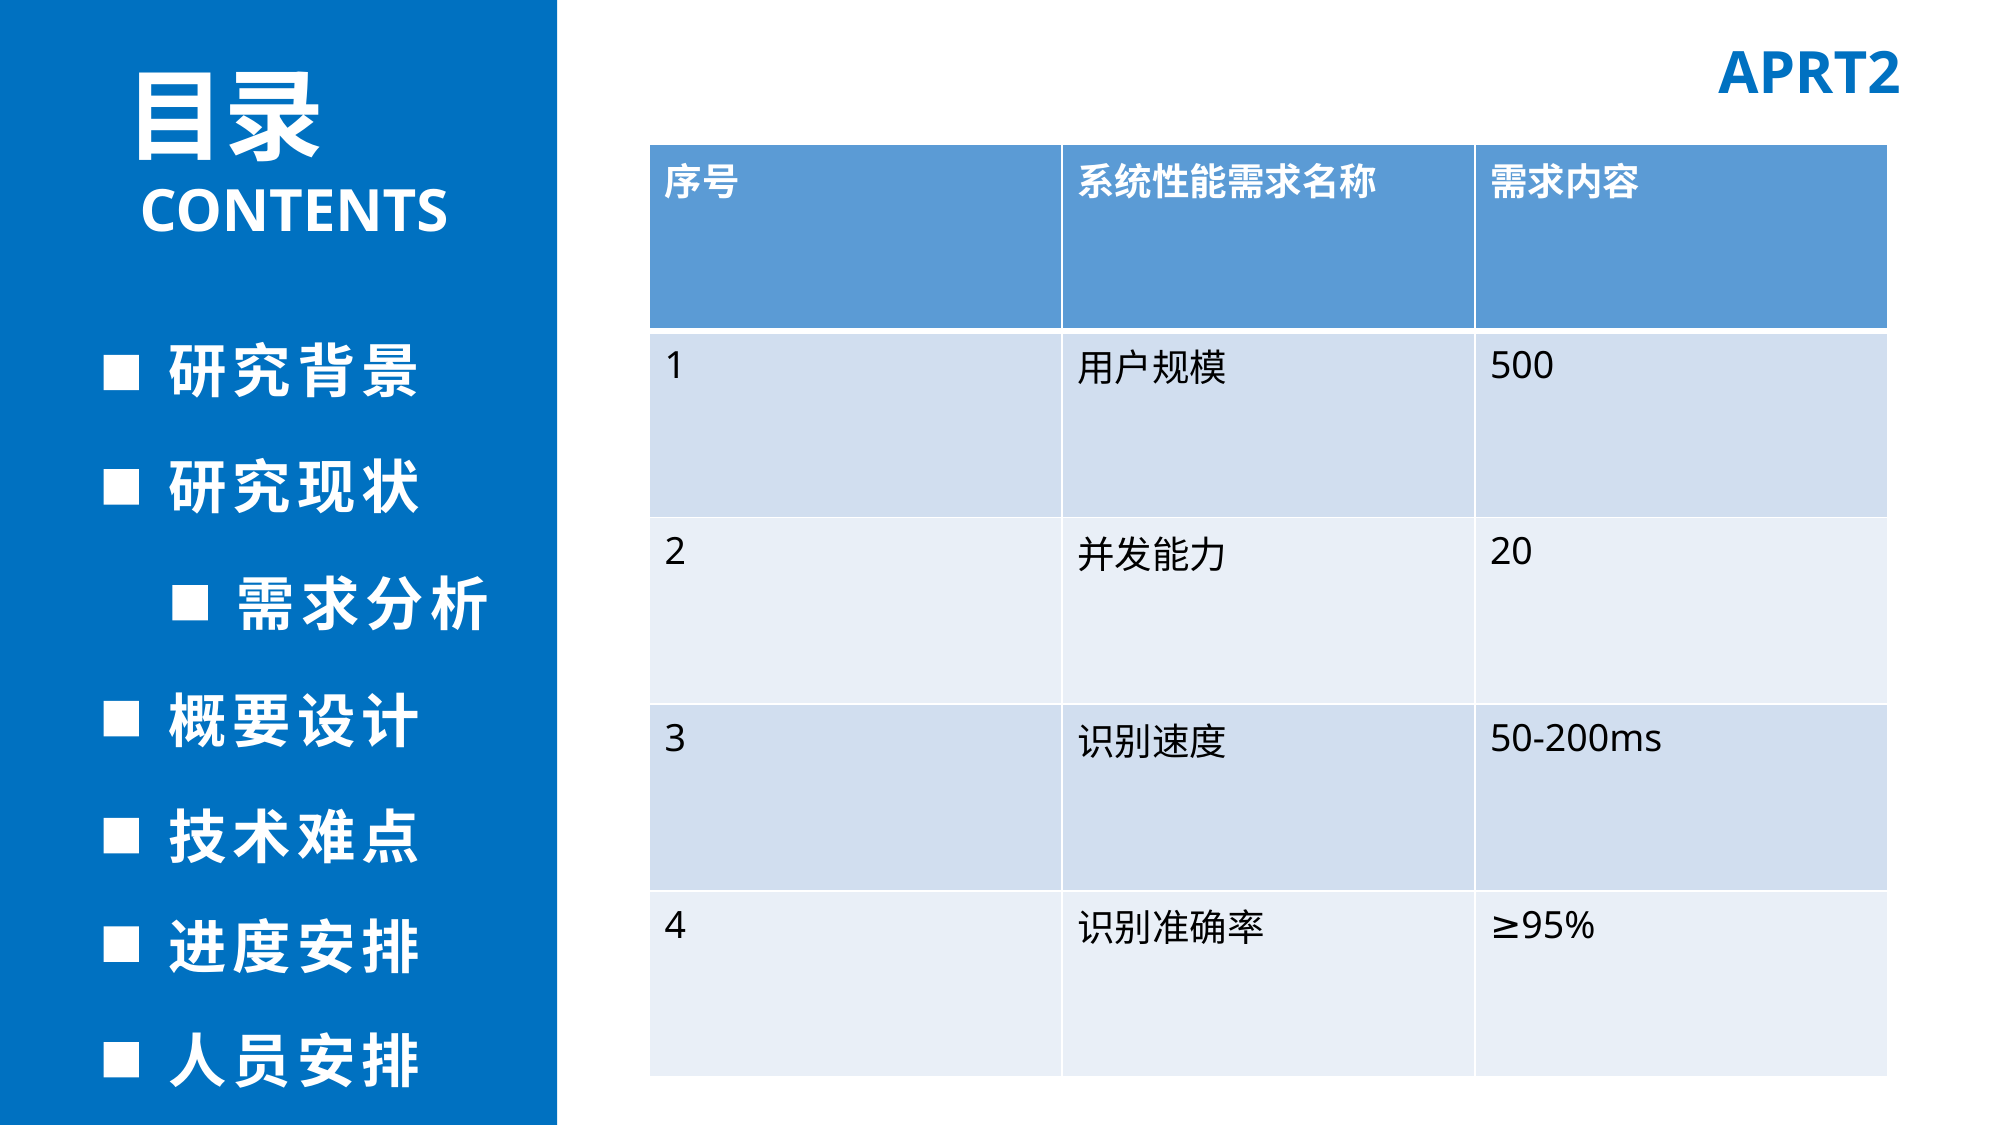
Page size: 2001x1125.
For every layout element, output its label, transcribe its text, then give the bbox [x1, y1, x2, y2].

text_box 技术难点 [145, 792, 443, 902]
text_box 进度安排 [145, 902, 443, 988]
text_box [171, 584, 209, 622]
text_box [102, 817, 140, 854]
text_box [102, 354, 140, 391]
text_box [72, 45, 485, 252]
table_cell 识别速度 [1063, 705, 1474, 890]
table_cell 识别准确率 [1063, 892, 1474, 1076]
text_box 研究背景 [145, 326, 443, 443]
table_cell 2 [650, 518, 1061, 703]
text_box [0, 0, 558, 1125]
table_cell 1 [650, 334, 1061, 517]
table_cell 3 [650, 705, 1061, 890]
table_cell ≥95% [1476, 892, 1887, 1076]
table_header 需求内容 [1476, 145, 1887, 328]
text_box [102, 468, 140, 506]
text_box APRT2 [1618, 27, 2000, 113]
text_box [102, 925, 140, 963]
table_cell 用户规模 [1063, 334, 1474, 517]
text_box [102, 700, 140, 737]
table_cell 50-200ms [1476, 705, 1887, 890]
text_box 人员安排 [145, 1017, 443, 1102]
table_cell 500 [1476, 334, 1887, 517]
table_header 序号 [650, 145, 1061, 328]
table_cell 20 [1476, 518, 1887, 703]
table_cell 并发能力 [1063, 518, 1474, 703]
table_header 系统性能需求名称 [1063, 145, 1474, 328]
text_box 需求分析 [214, 559, 512, 645]
table_cell 4 [650, 892, 1061, 1076]
text_box 研究现状 [145, 443, 443, 598]
text_box [102, 1041, 140, 1078]
text_box 概要设计 [145, 676, 443, 792]
